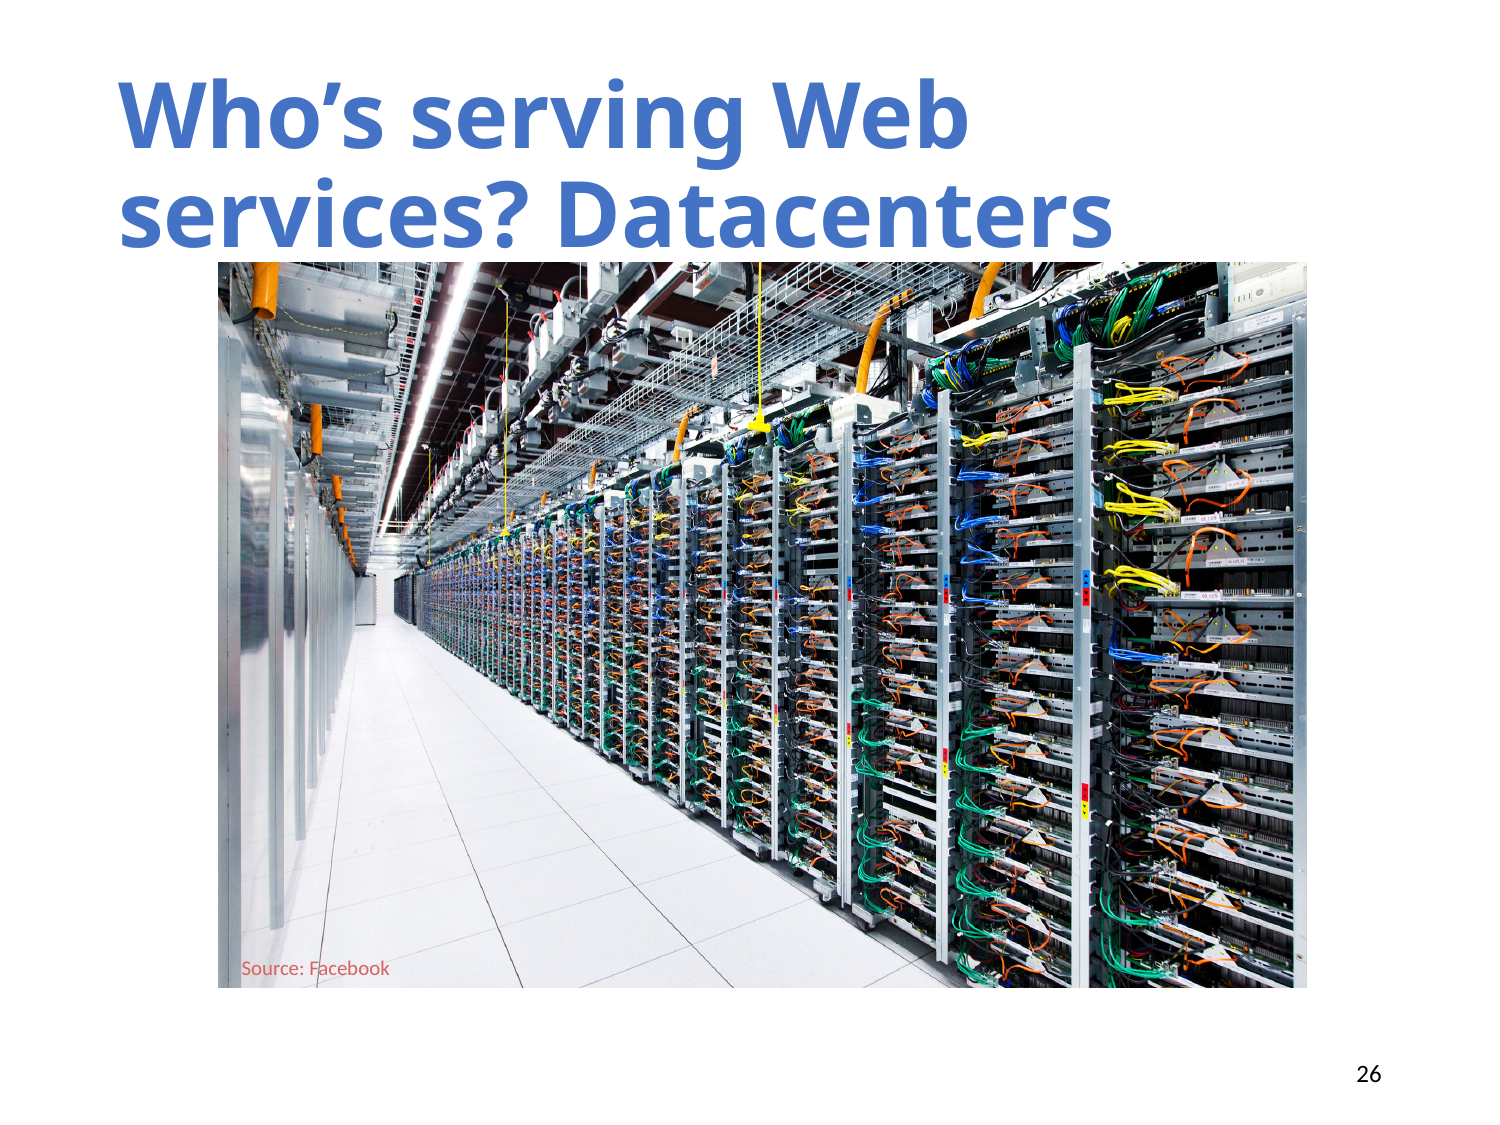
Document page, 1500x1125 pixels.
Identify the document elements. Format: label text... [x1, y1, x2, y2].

slide_number 26 [1059, 1042, 1397, 1103]
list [218, 262, 1307, 988]
title Who’s serving Web services? Datacenters [103, 59, 1397, 278]
